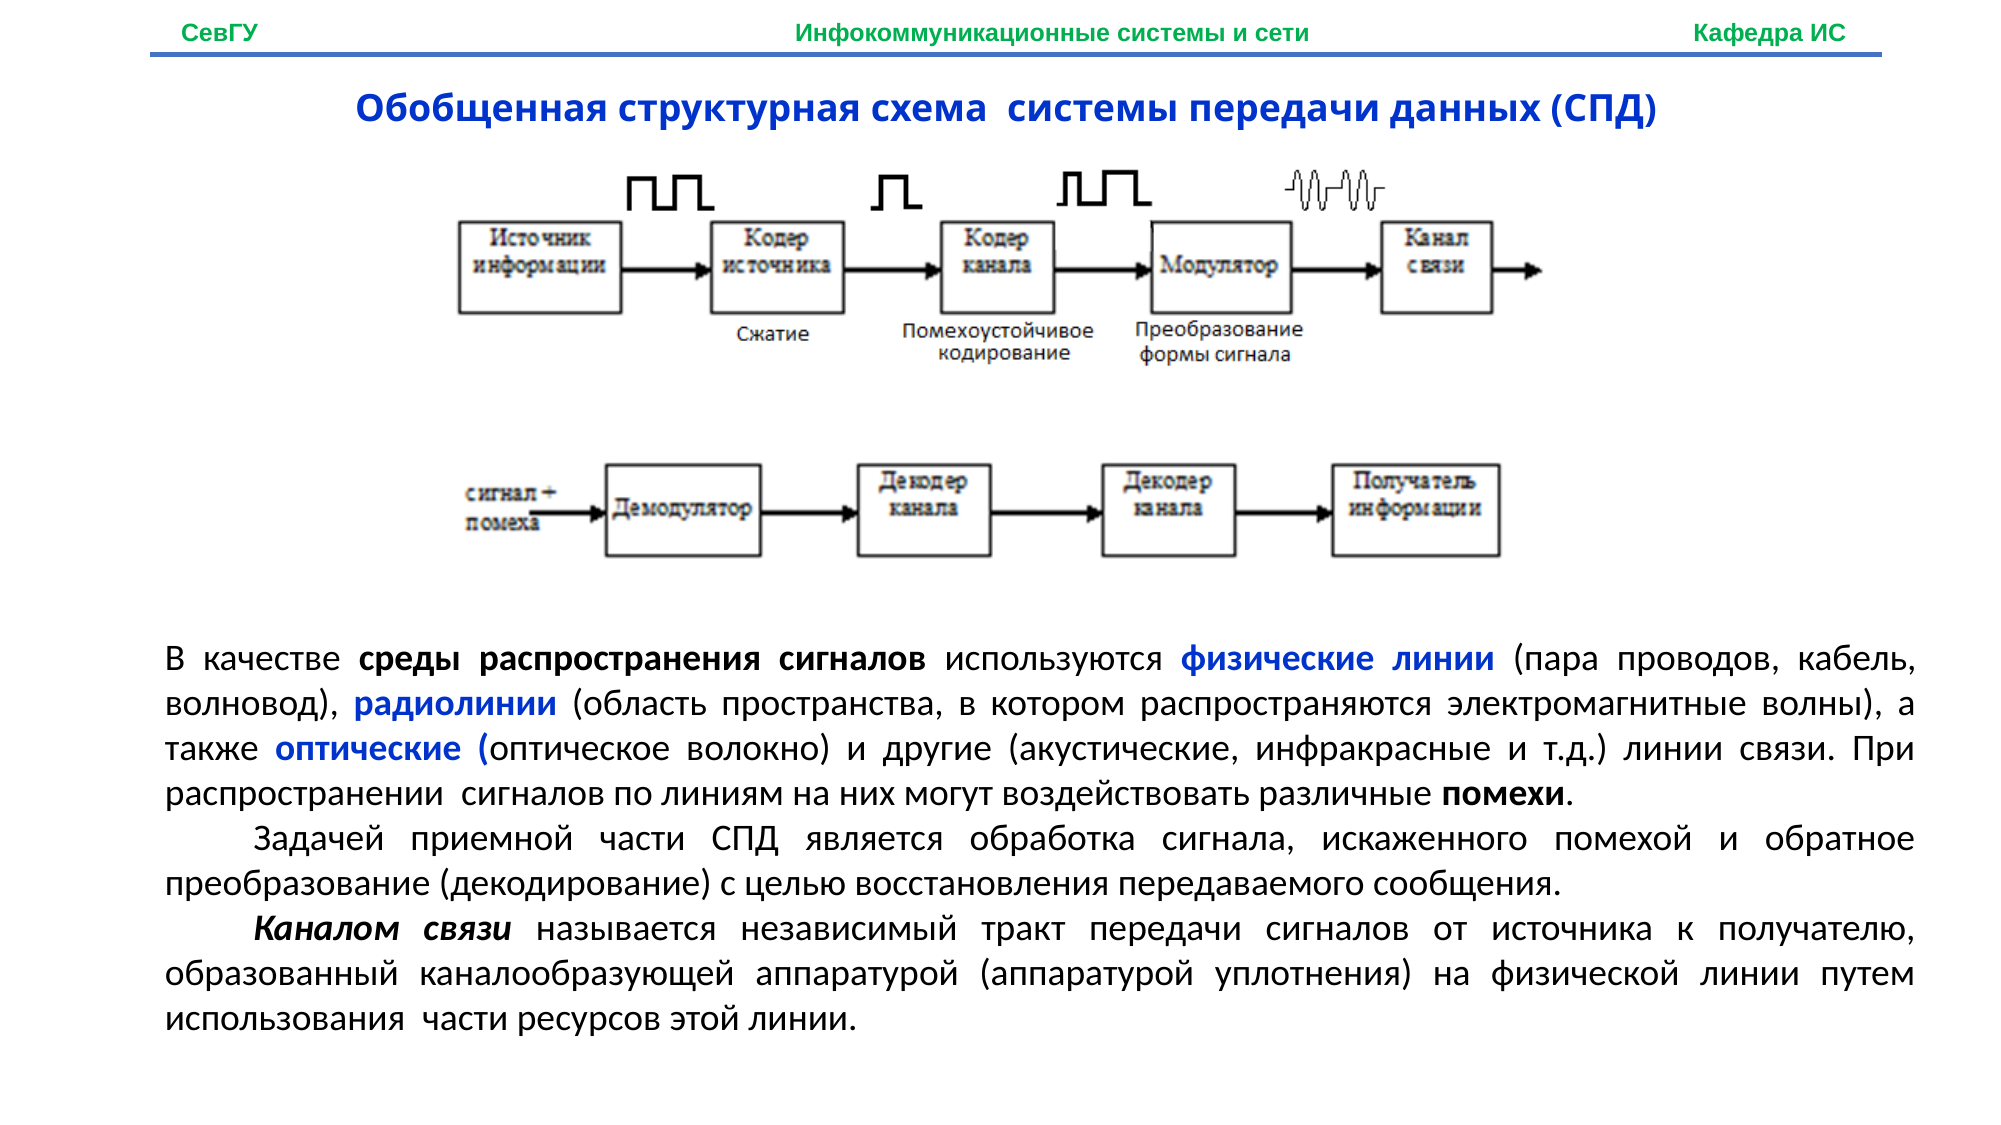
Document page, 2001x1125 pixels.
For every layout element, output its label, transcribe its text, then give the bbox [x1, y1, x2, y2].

text_box В качестве среды распространения сигналов используются физические линии (пара проводов, кабель, волновод), радиолинии (область пространства, в котором распространяются электромагнитные волны), а также оптические (оптическое волокно) и другие (акустические, инфракрасные и т.д.) линии связи. При распространении сигналов по линиям на них могут воздействовать различные помехи. Задачей приемной части СПД является обработка сигнала, искаженного помехой и обратное преобразование (декодирование) с целью восстановления передаваемого сообщения. Каналом связи называется независимый тракт передачи сигналов от источника к получателю, образованный каналообразующей аппаратурой (аппаратурой уплотнения) на физической линии путем использования части ресурсов этой линии. [149, 625, 1932, 1046]
picture [446, 164, 1554, 576]
text_box Обобщенная структурная схема системы передачи данных (СПД) [131, 76, 1882, 137]
text_box СевГУ Инфокоммуникационные системы и сети Кафедра ИС [150, 9, 1882, 52]
